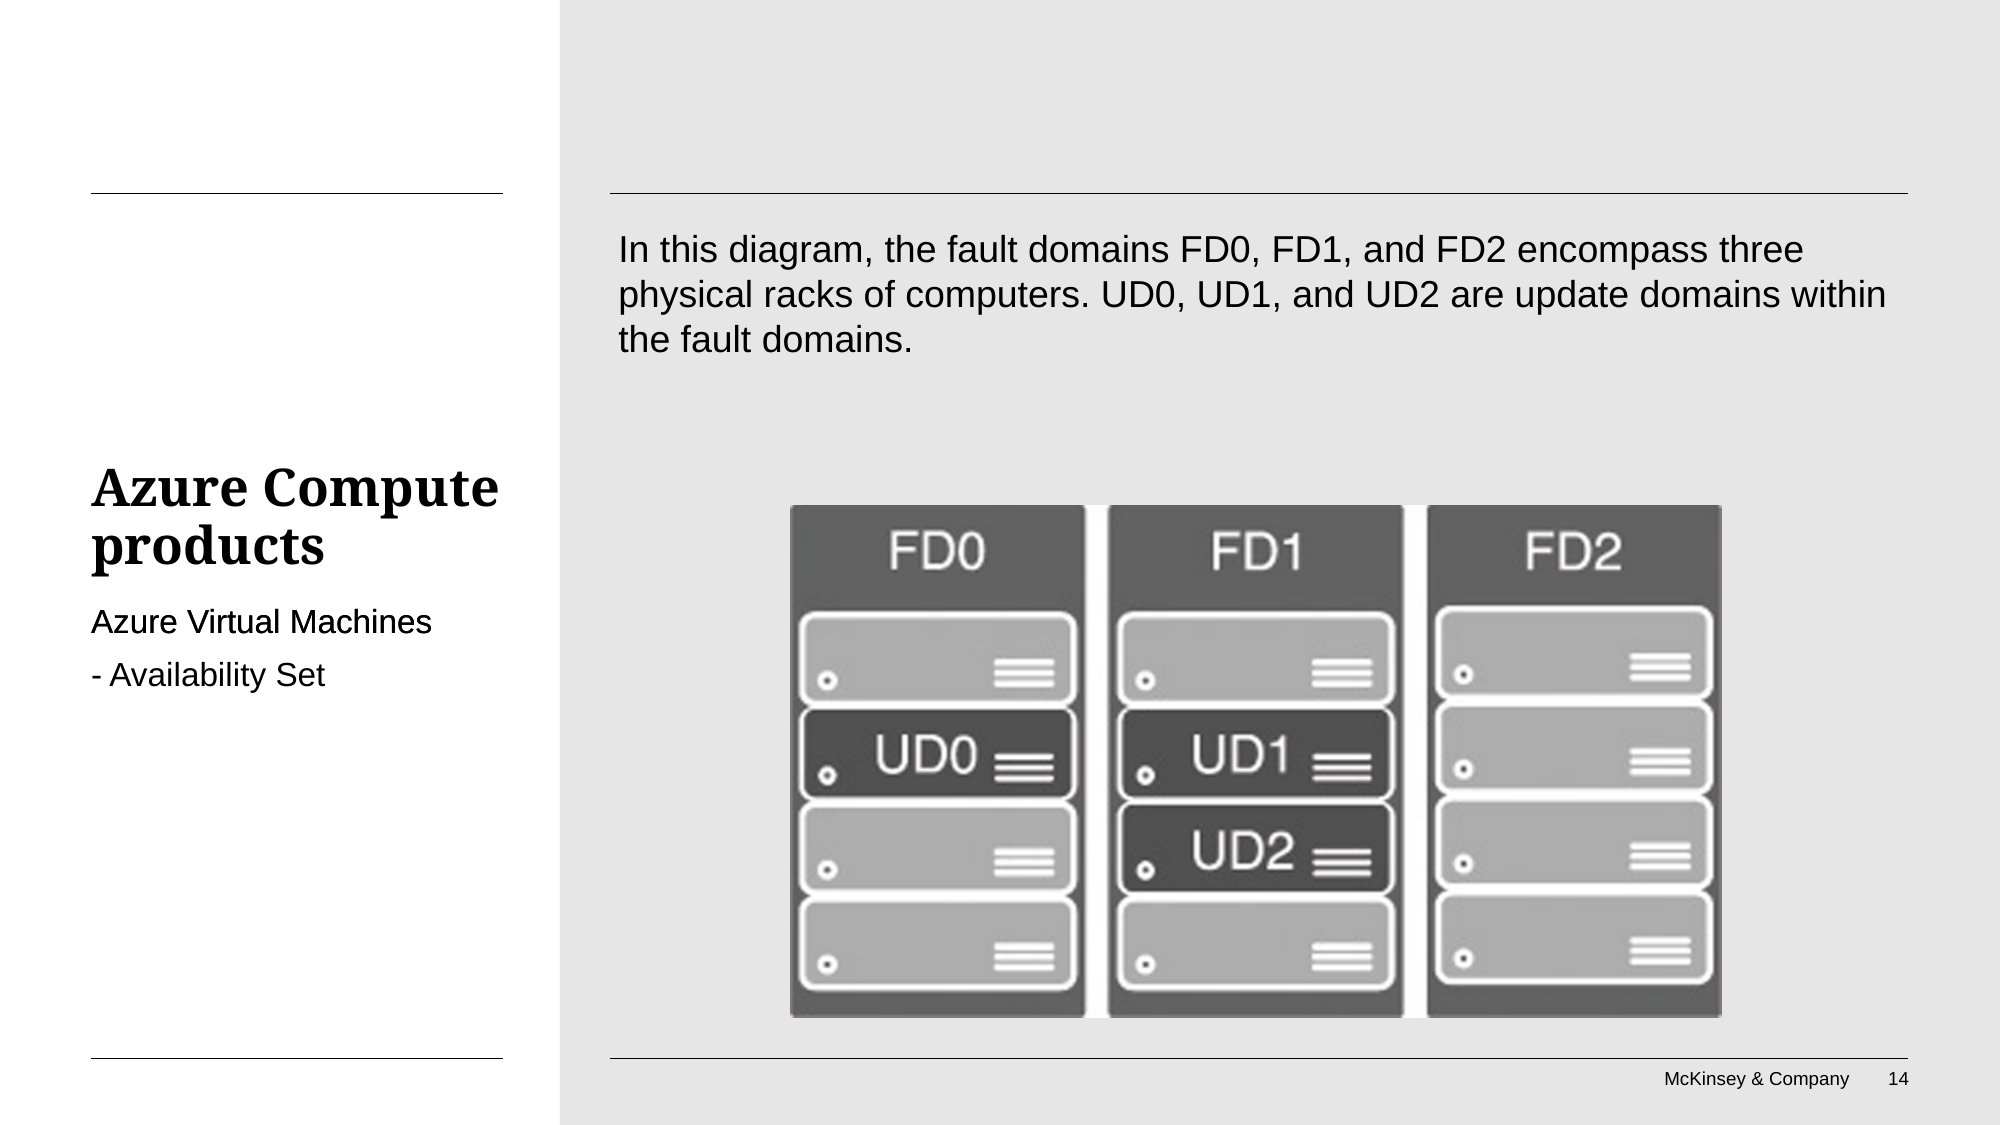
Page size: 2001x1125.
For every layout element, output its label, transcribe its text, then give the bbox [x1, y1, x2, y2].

text_box In this diagram, the fault domains FD0, FD1, and FD2 encompass three physical racks of computers. UD0, UD1, and UD2 are update domains within the fault domains. [603, 217, 1909, 368]
title Azure Compute products [91, 450, 504, 577]
text_box Azure Virtual Machines - Availability Set [91, 600, 504, 693]
picture [790, 505, 1722, 1018]
